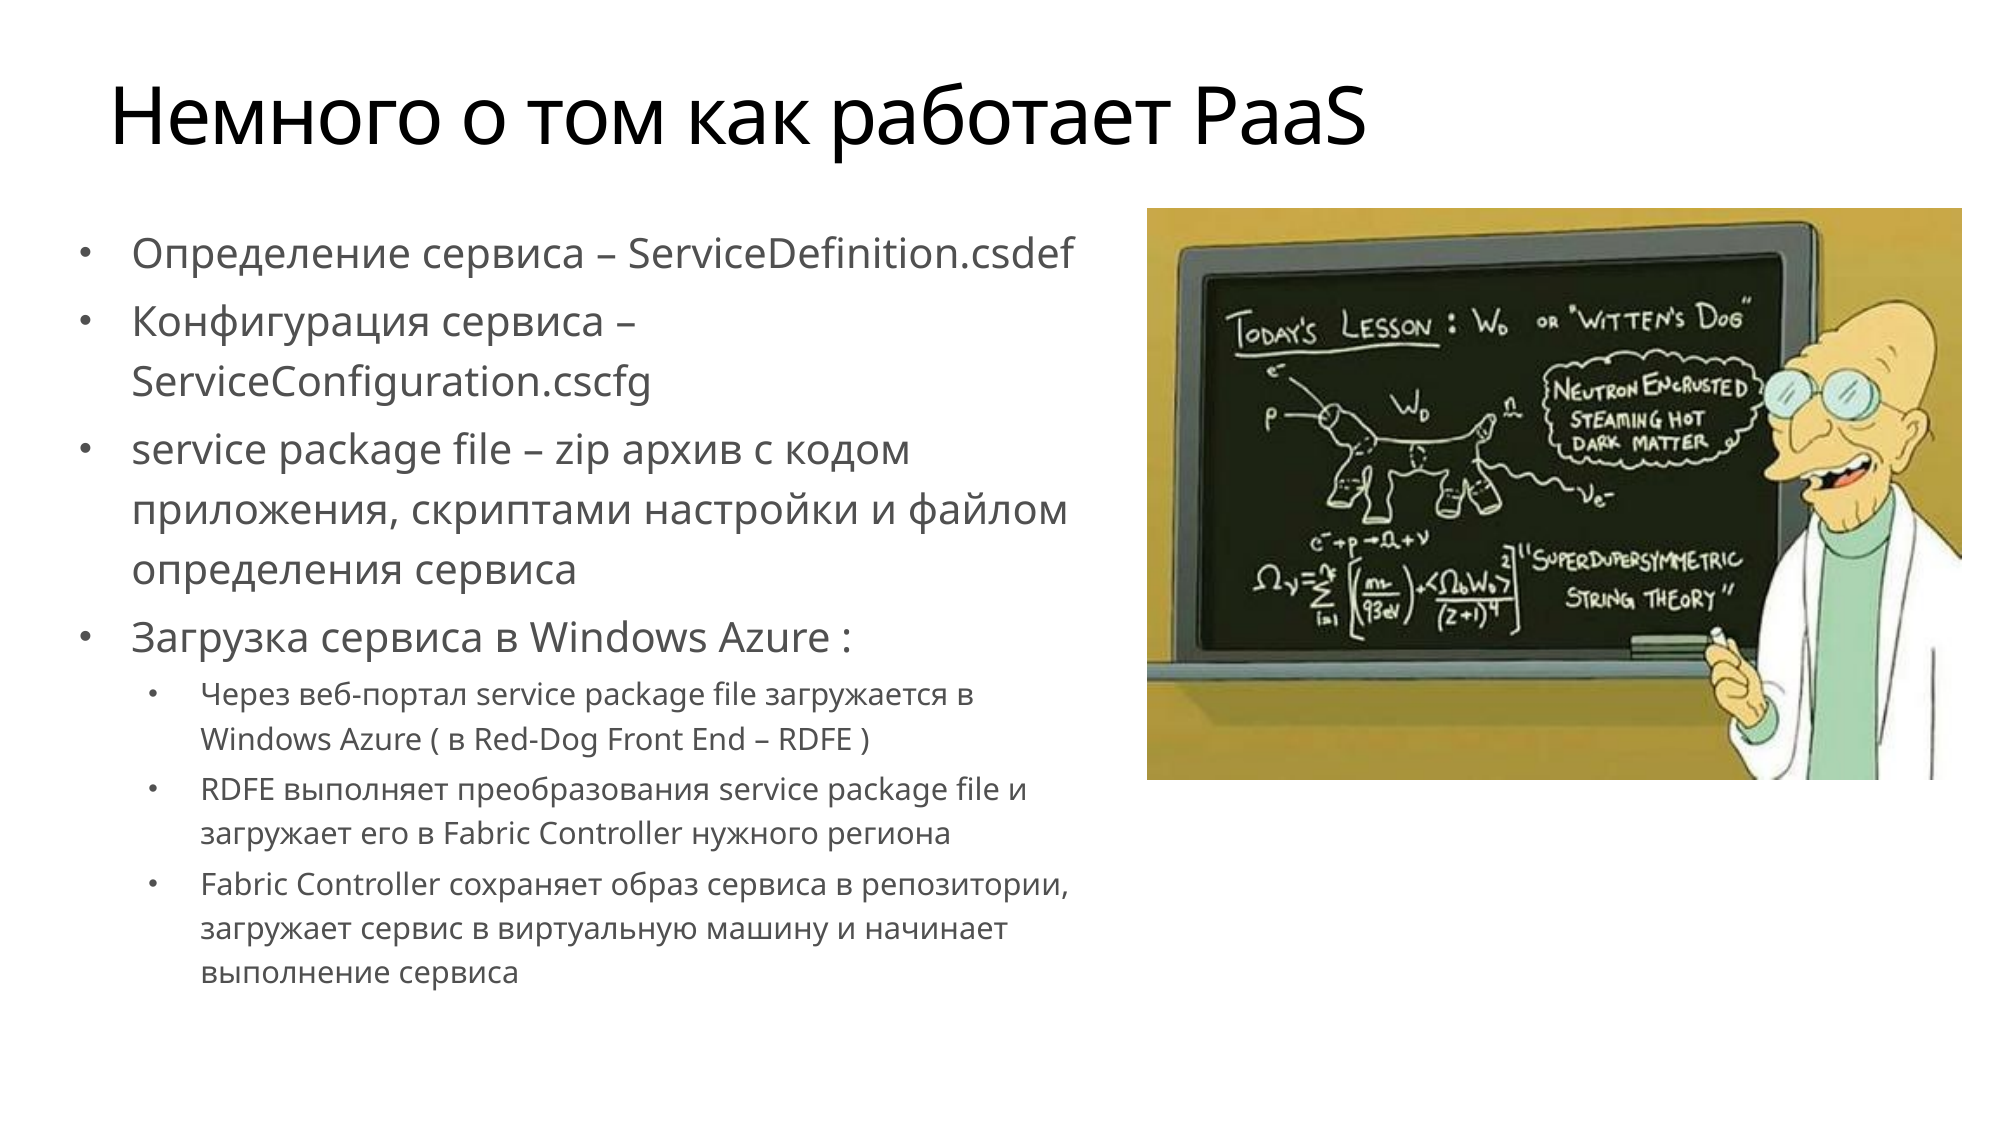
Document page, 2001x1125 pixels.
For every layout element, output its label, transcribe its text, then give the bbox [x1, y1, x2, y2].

list Определение сервиса – ServiceDefinition.csdef Конфигурация сервиса – ServiceConfiguration.cscfg service package file – zip архив с кодом приложения, скриптами настройки и файлом определения сервиса Загрузка сервиса в Windows Azure : Через веб-портал service package file загружается в Windows Azure ( в Red-Dog Front End – RDFE ) RDFE выполняет преобразования service package file и загружает его в Fabric Controller нужного региона Fabric Controller сохраняет образ сервиса в репозитории, загружает сервис в виртуальную машину и начинает выполнение сервиса [55, 201, 1135, 1035]
title Немного о том как работает PaaS [84, 60, 1774, 179]
picture [1147, 207, 1963, 781]
